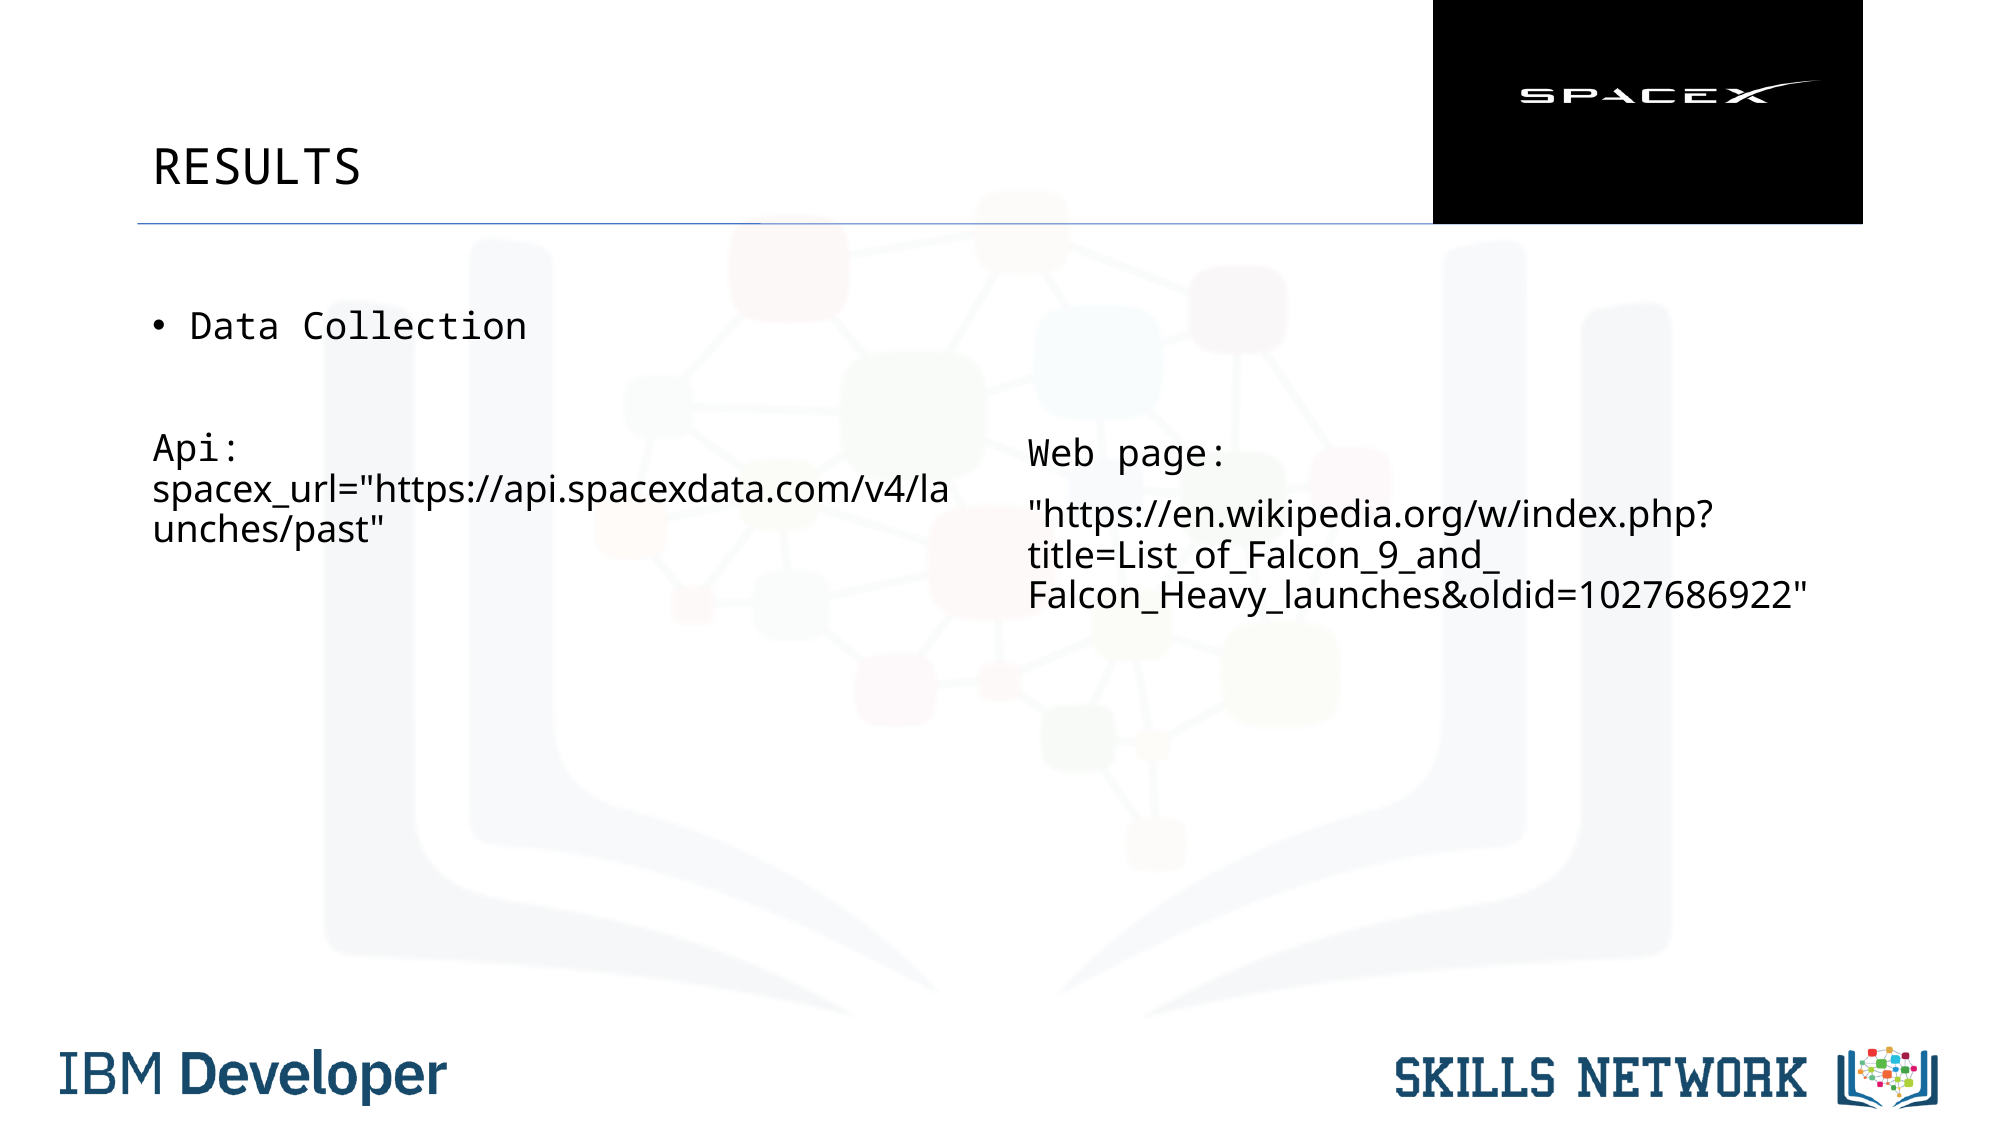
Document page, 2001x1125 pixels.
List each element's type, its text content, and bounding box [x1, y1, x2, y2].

title RESULTS [137, 59, 1863, 278]
picture [1433, 0, 1863, 224]
picture [1390, 1045, 1945, 1111]
list Web page: "https://en.wikipedia.org/w/index.php?title=List_of_Falcon_9_and_ Falcon_Heavy_launches&oldid=1027686922" [1012, 299, 1863, 1014]
picture [55, 1045, 459, 1108]
list Data Collection Api: spacex_url="https://api.spacexdata.com/v4/launches/past" [137, 299, 988, 715]
